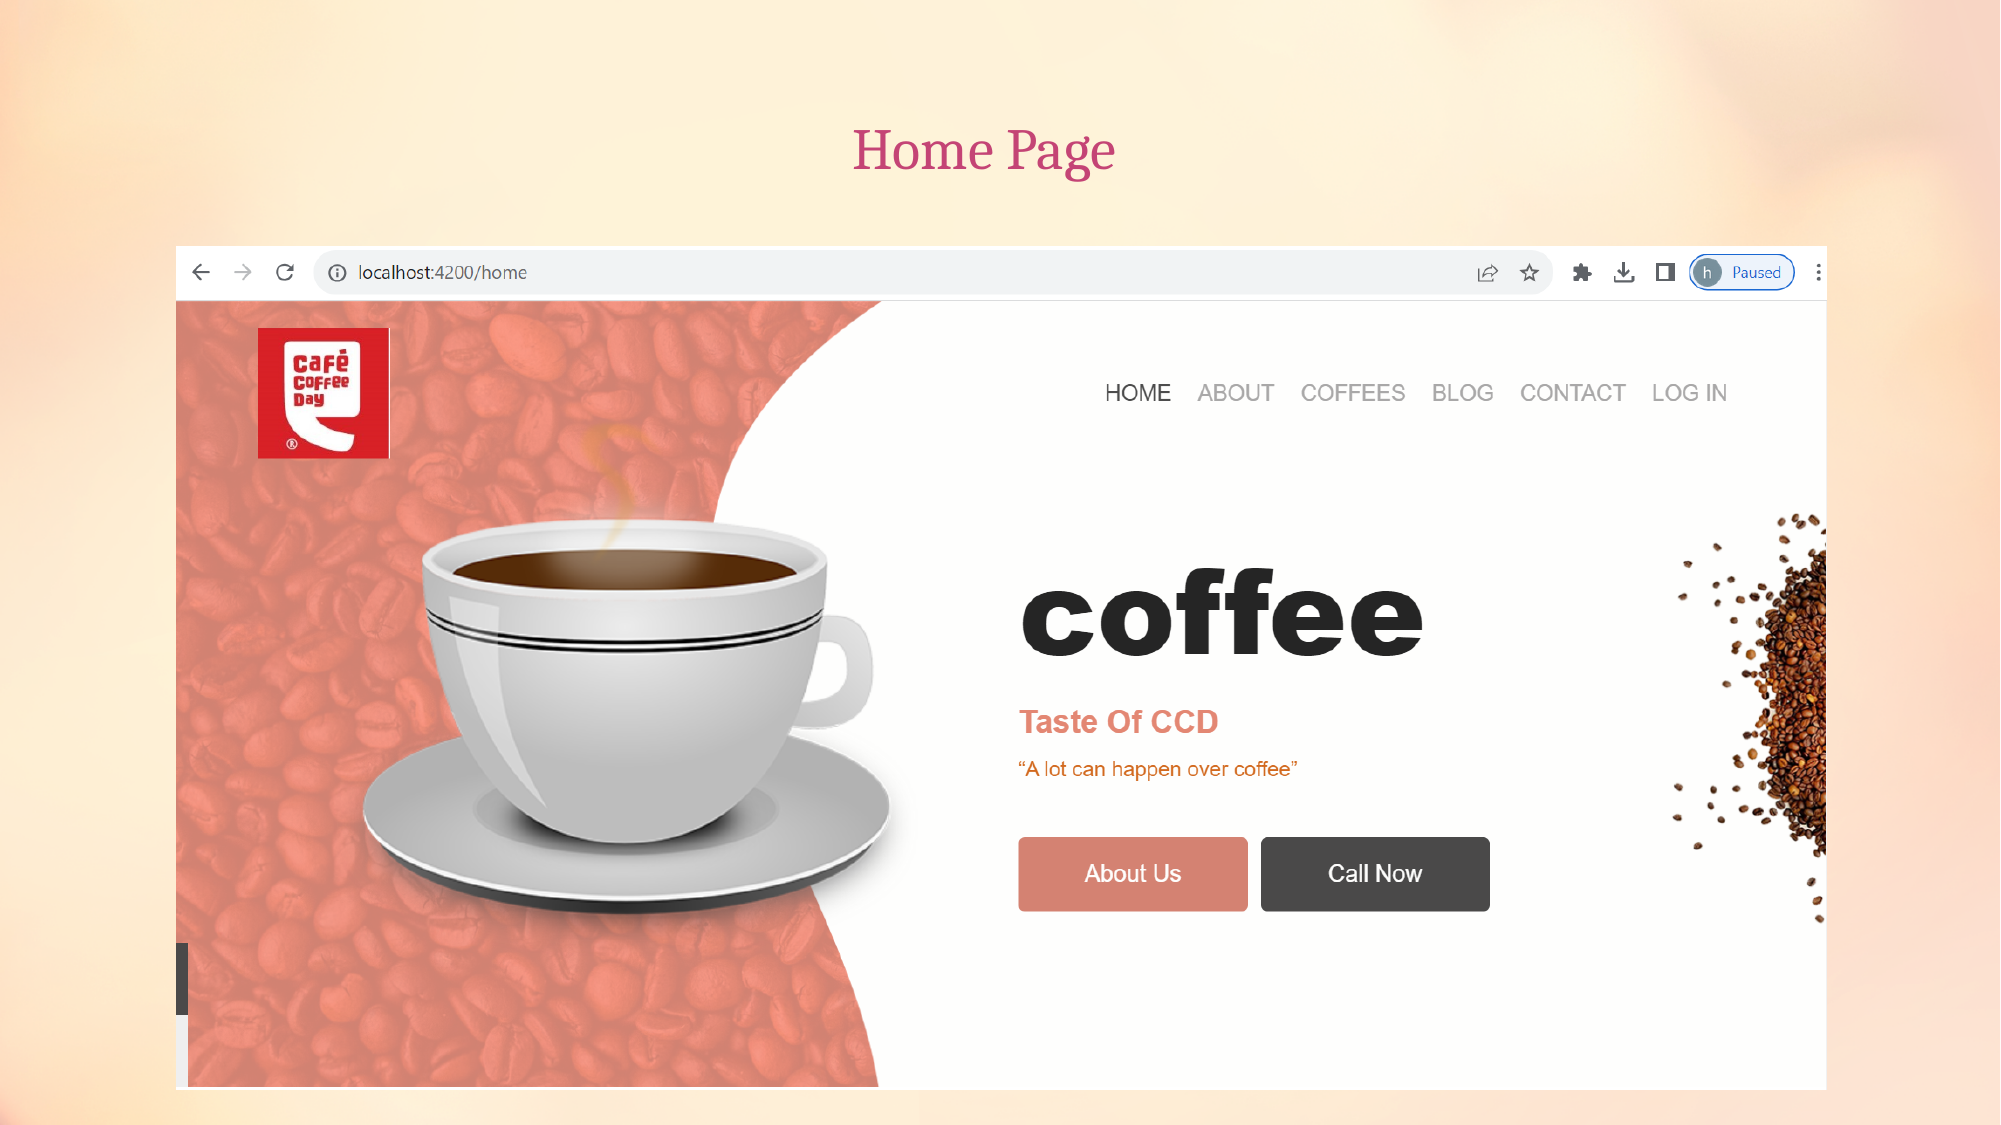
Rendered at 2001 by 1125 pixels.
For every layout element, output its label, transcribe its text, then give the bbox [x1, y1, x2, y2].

picture [0, 0, 2001, 1125]
text_box Home Page [824, 103, 1245, 189]
